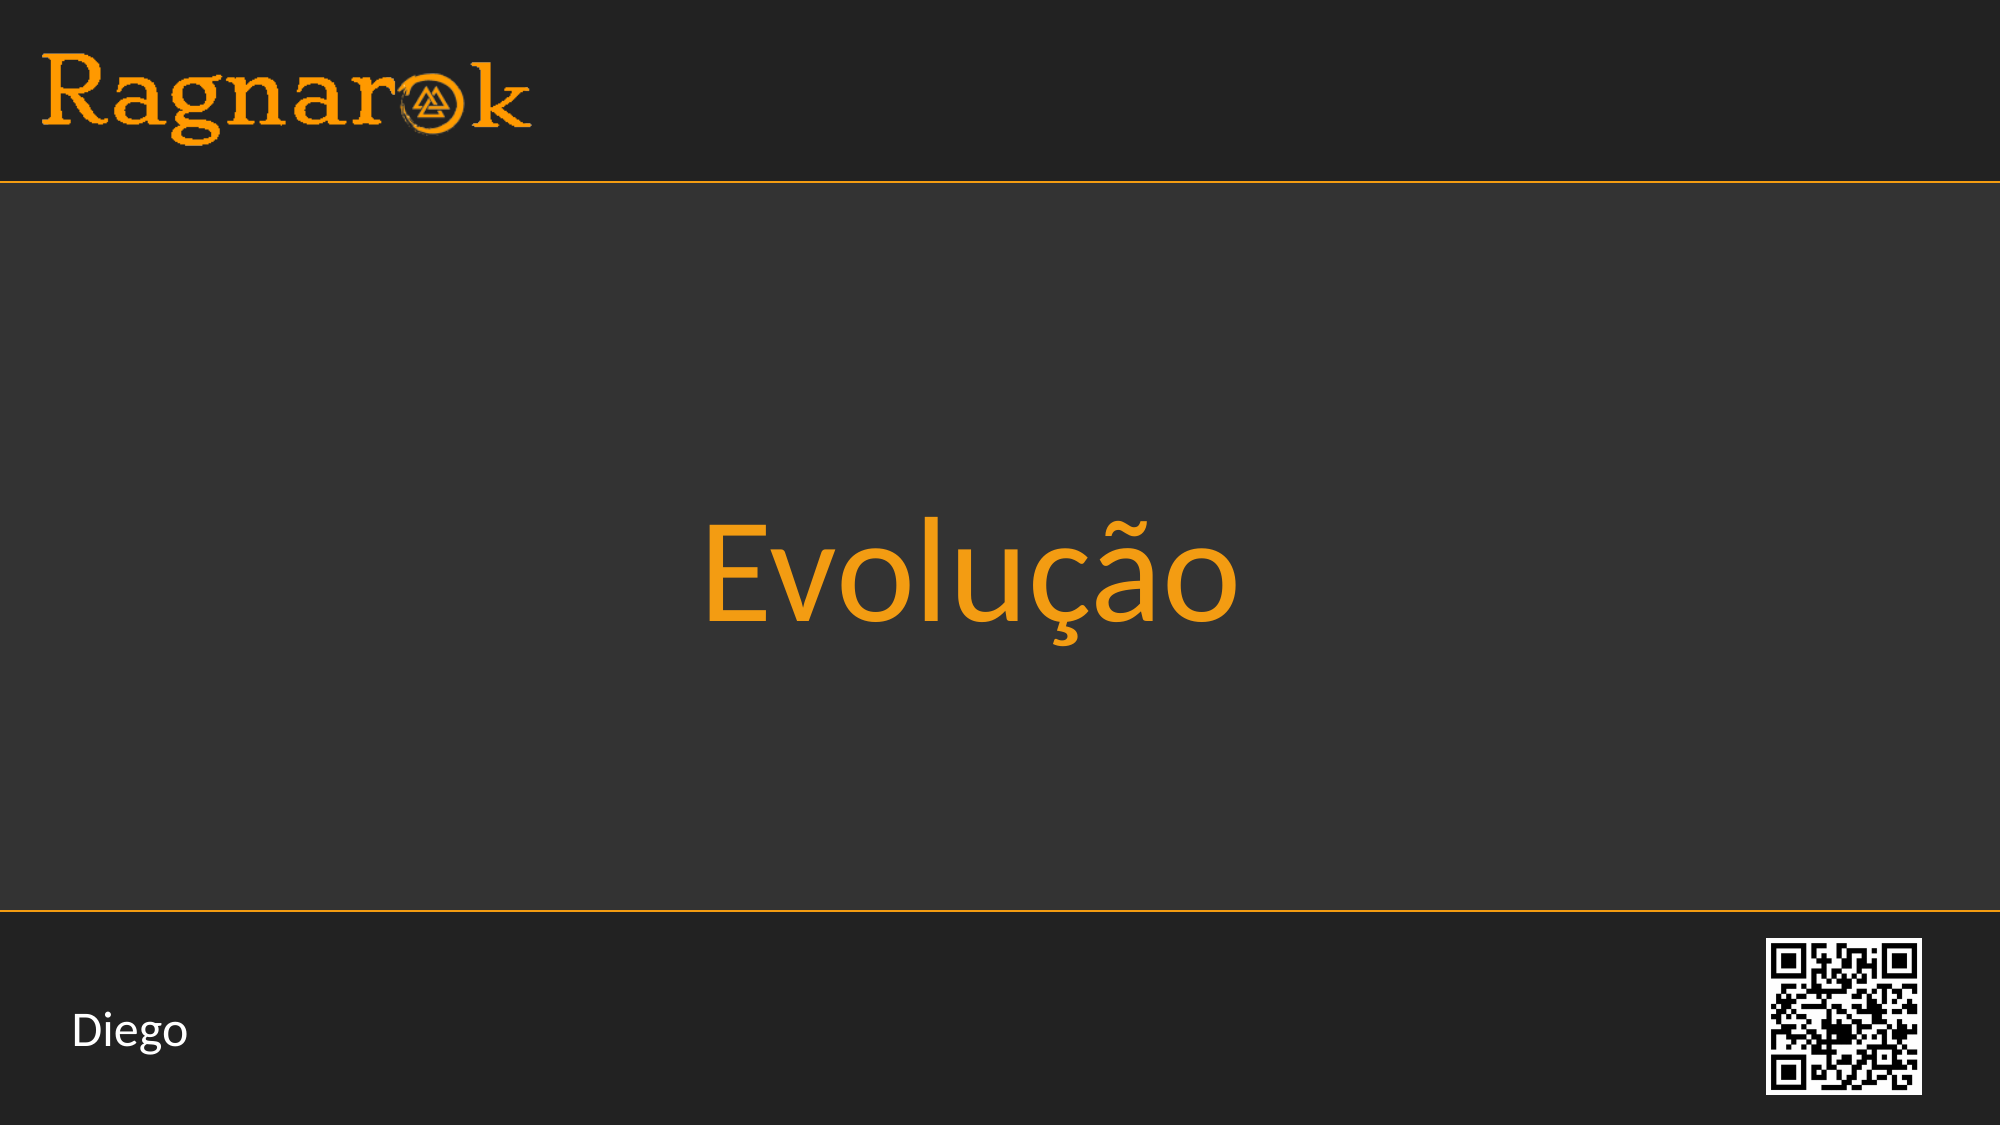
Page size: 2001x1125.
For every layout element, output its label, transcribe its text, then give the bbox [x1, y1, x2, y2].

text_box [769, 0, 2000, 181]
text_box [0, 181, 2000, 912]
picture [0, 0, 764, 402]
text_box [0, 912, 2000, 1125]
text_box Diego [56, 988, 413, 1064]
text_box Evolução [684, 463, 1315, 659]
picture [1766, 938, 1922, 1095]
